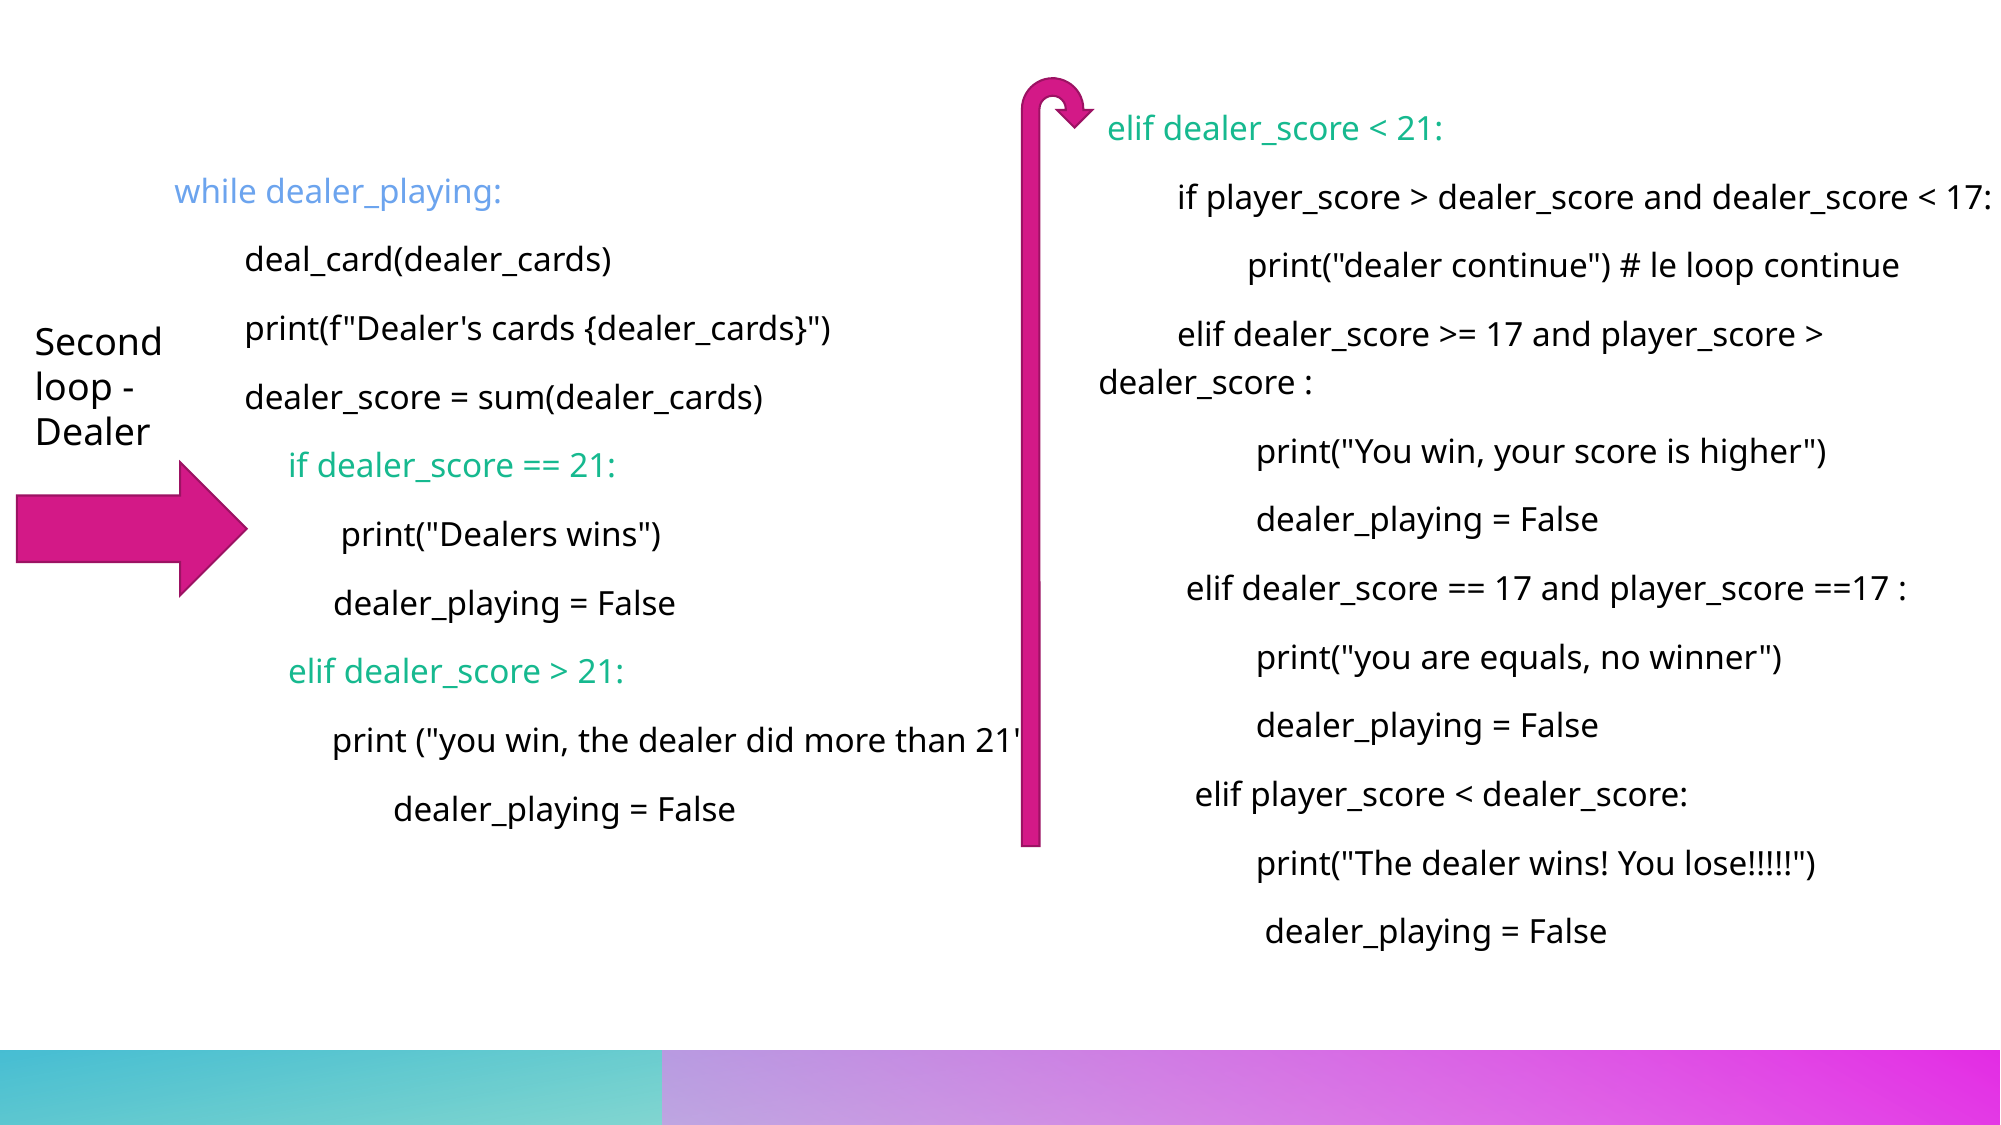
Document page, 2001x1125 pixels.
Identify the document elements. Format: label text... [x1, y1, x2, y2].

text_box Second loop -Dealer [19, 310, 247, 461]
text_box while dealer_playing: deal_card(dealer_cards) print(f"Dealer's cards {dealer_cards}") dealer_score = sum(dealer_cards) if dealer_score == 21: print("Dealers wins") dealer_playing = False elif dealer_score > 21: print ("you win, the dealer did more than 21") dealer_playing = False [174, 161, 1040, 1029]
text_box elif dealer_score < 21: if player_score > dealer_score and dealer_score < 17: print("dealer continue") # le loop continue elif dealer_score >= 17 and player_score > dealer_score : print("You win, your score is higher") dealer_playing = False elif dealer_score == 17 and player_score ==17 : print("you are equals, no winner") dealer_playing = False elif player_score < dealer_score: print("The dealer wins! You lose!!!!!") dealer_playing = False [1098, 99, 2000, 1092]
text_box [1020, 76, 1095, 848]
text_box [15, 459, 249, 598]
